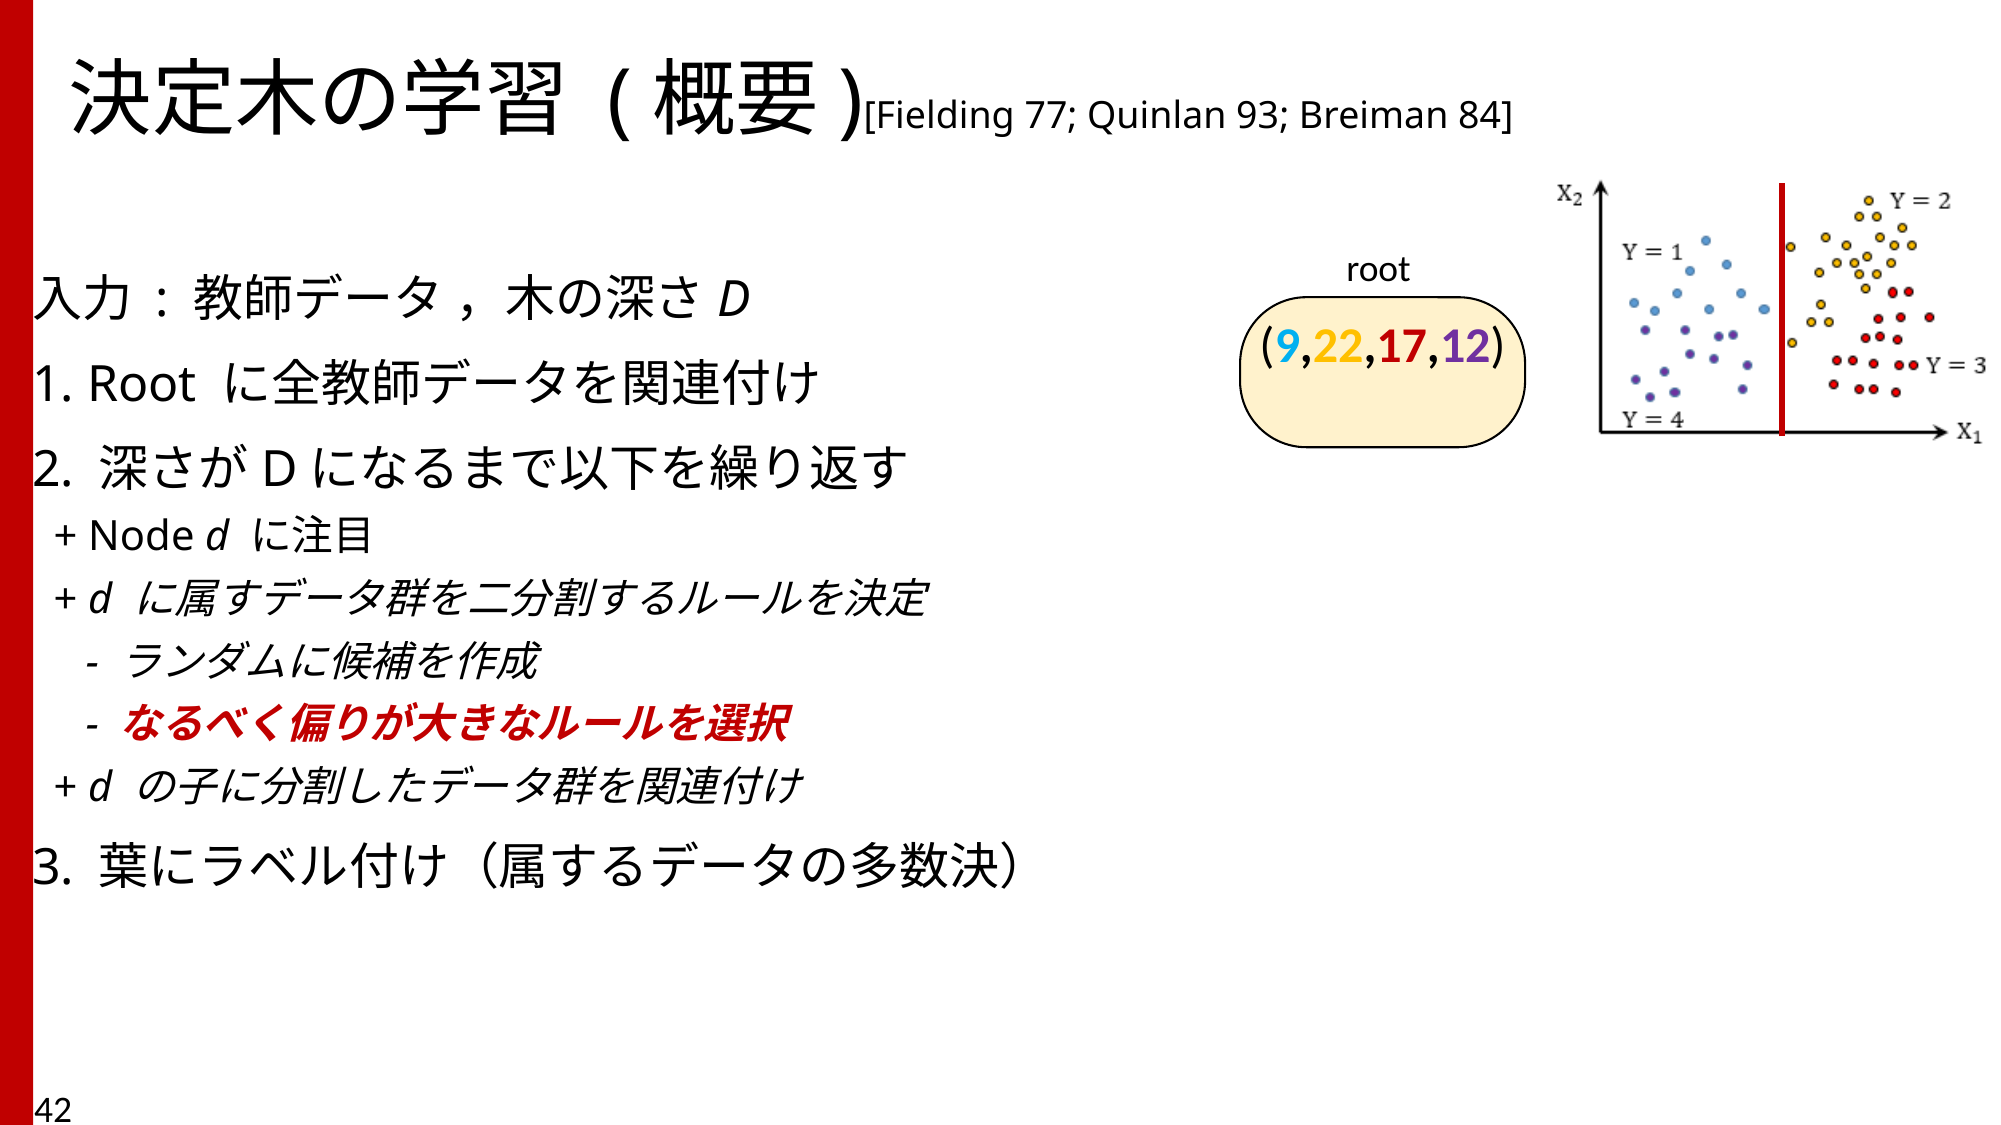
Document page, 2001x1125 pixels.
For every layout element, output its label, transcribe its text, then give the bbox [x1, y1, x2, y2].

picture [1552, 161, 2000, 455]
slide_number 42 [19, 1077, 470, 1125]
text_box root [1331, 236, 1426, 296]
title 決定木の学習 (概要)[Fielding 77; Quinlan 93; Breiman 84] [54, 42, 1872, 162]
